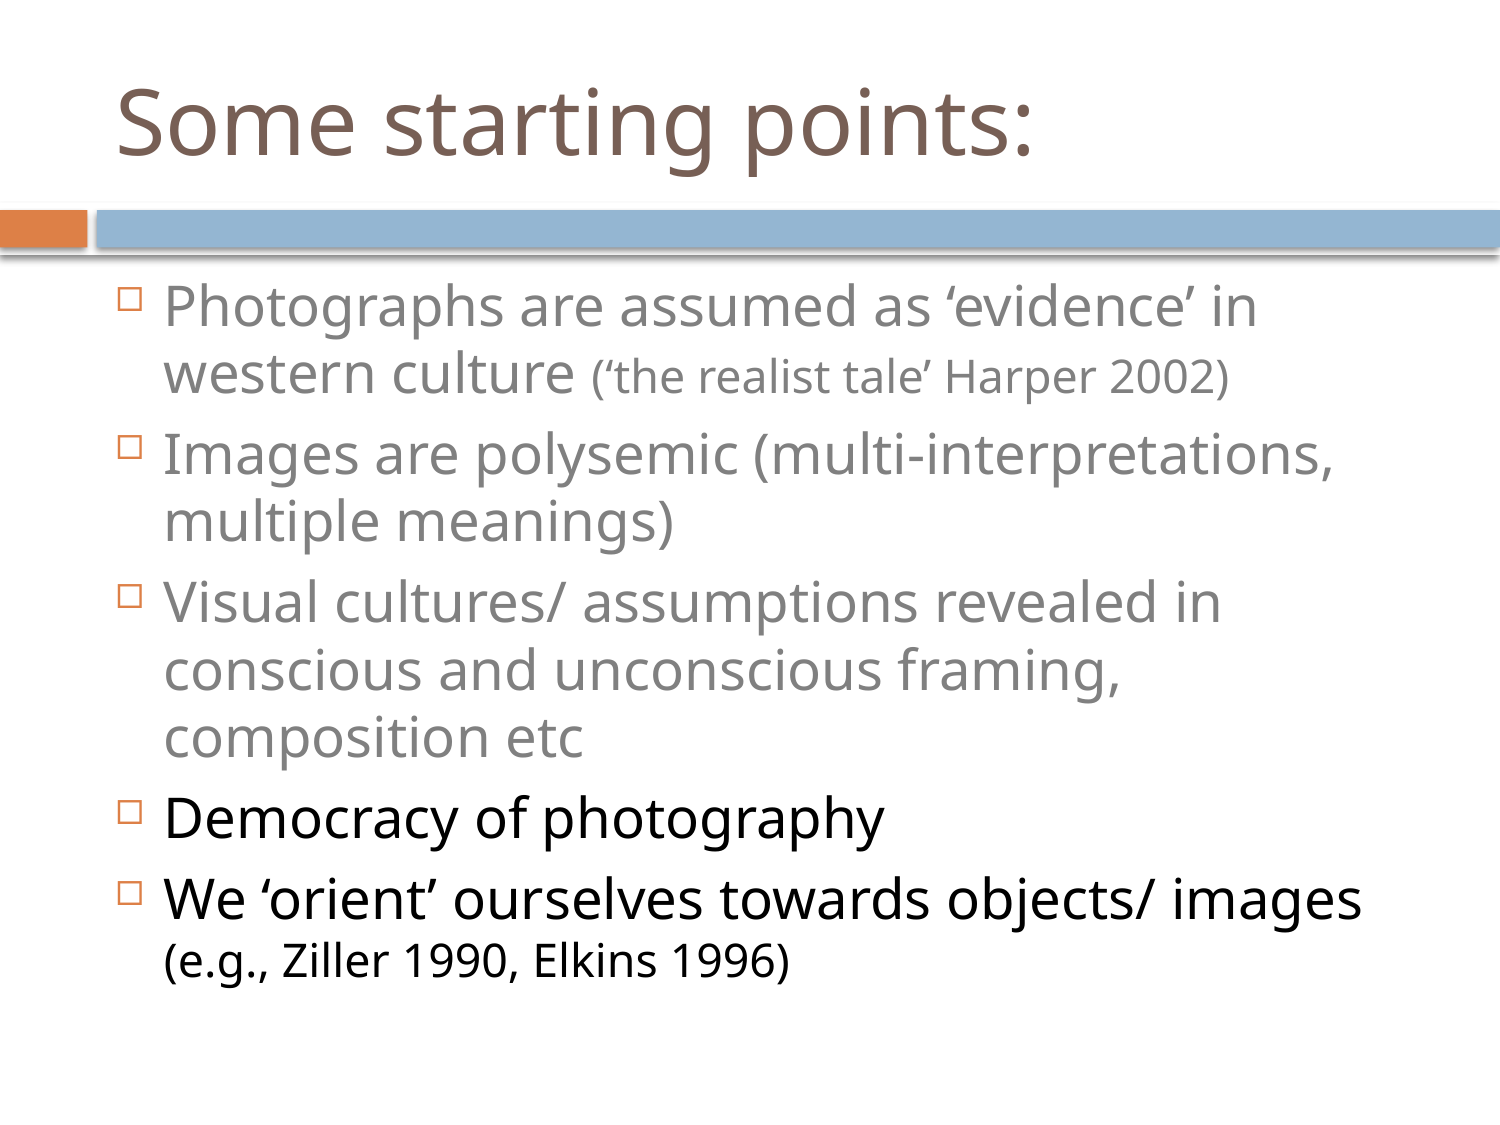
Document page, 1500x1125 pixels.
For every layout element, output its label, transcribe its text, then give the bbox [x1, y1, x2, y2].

list Photographs are assumed as ‘evidence’ in western culture (‘the realist tale’ Harper 2002) Images are polysemic (multi-interpretations, multiple meanings) Visual cultures/ assumptions revealed in conscious and unconscious framing, composition etc Democracy of photography We ‘orient’ ourselves towards objects/ images (e.g., Ziller 1990, Elkins 1996) [100, 262, 1438, 1000]
title Some starting points: [100, 37, 1438, 200]
